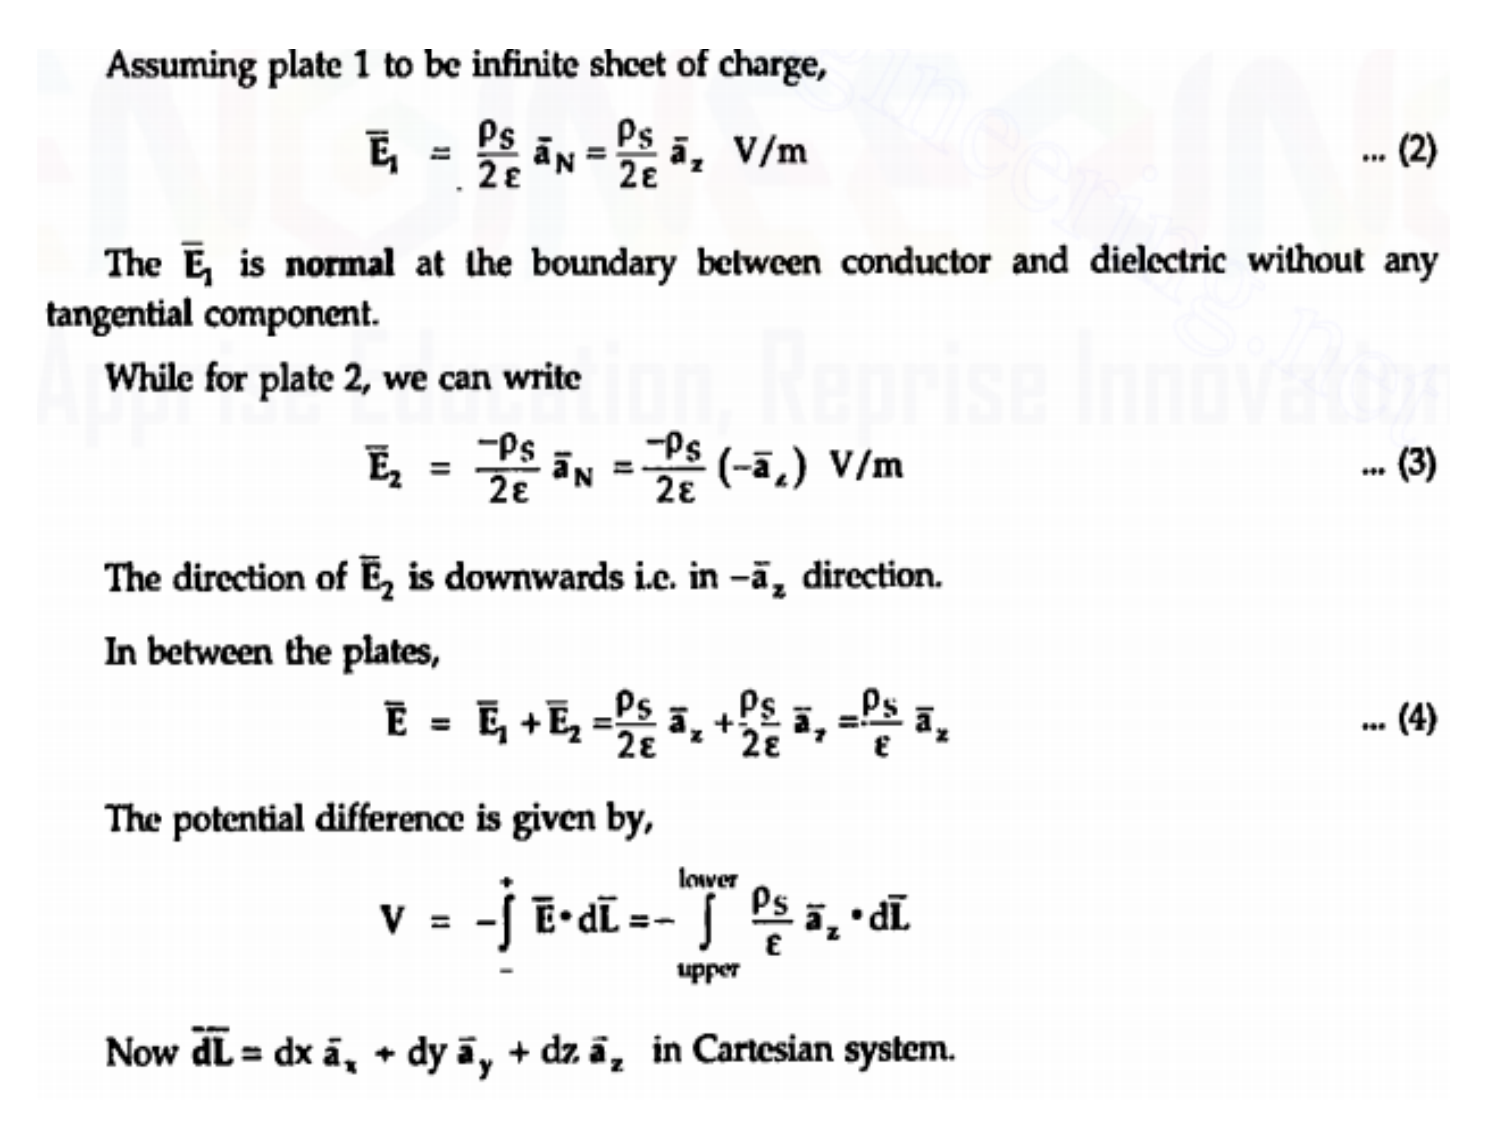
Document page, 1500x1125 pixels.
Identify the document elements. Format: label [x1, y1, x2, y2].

list [37, 49, 1451, 1101]
